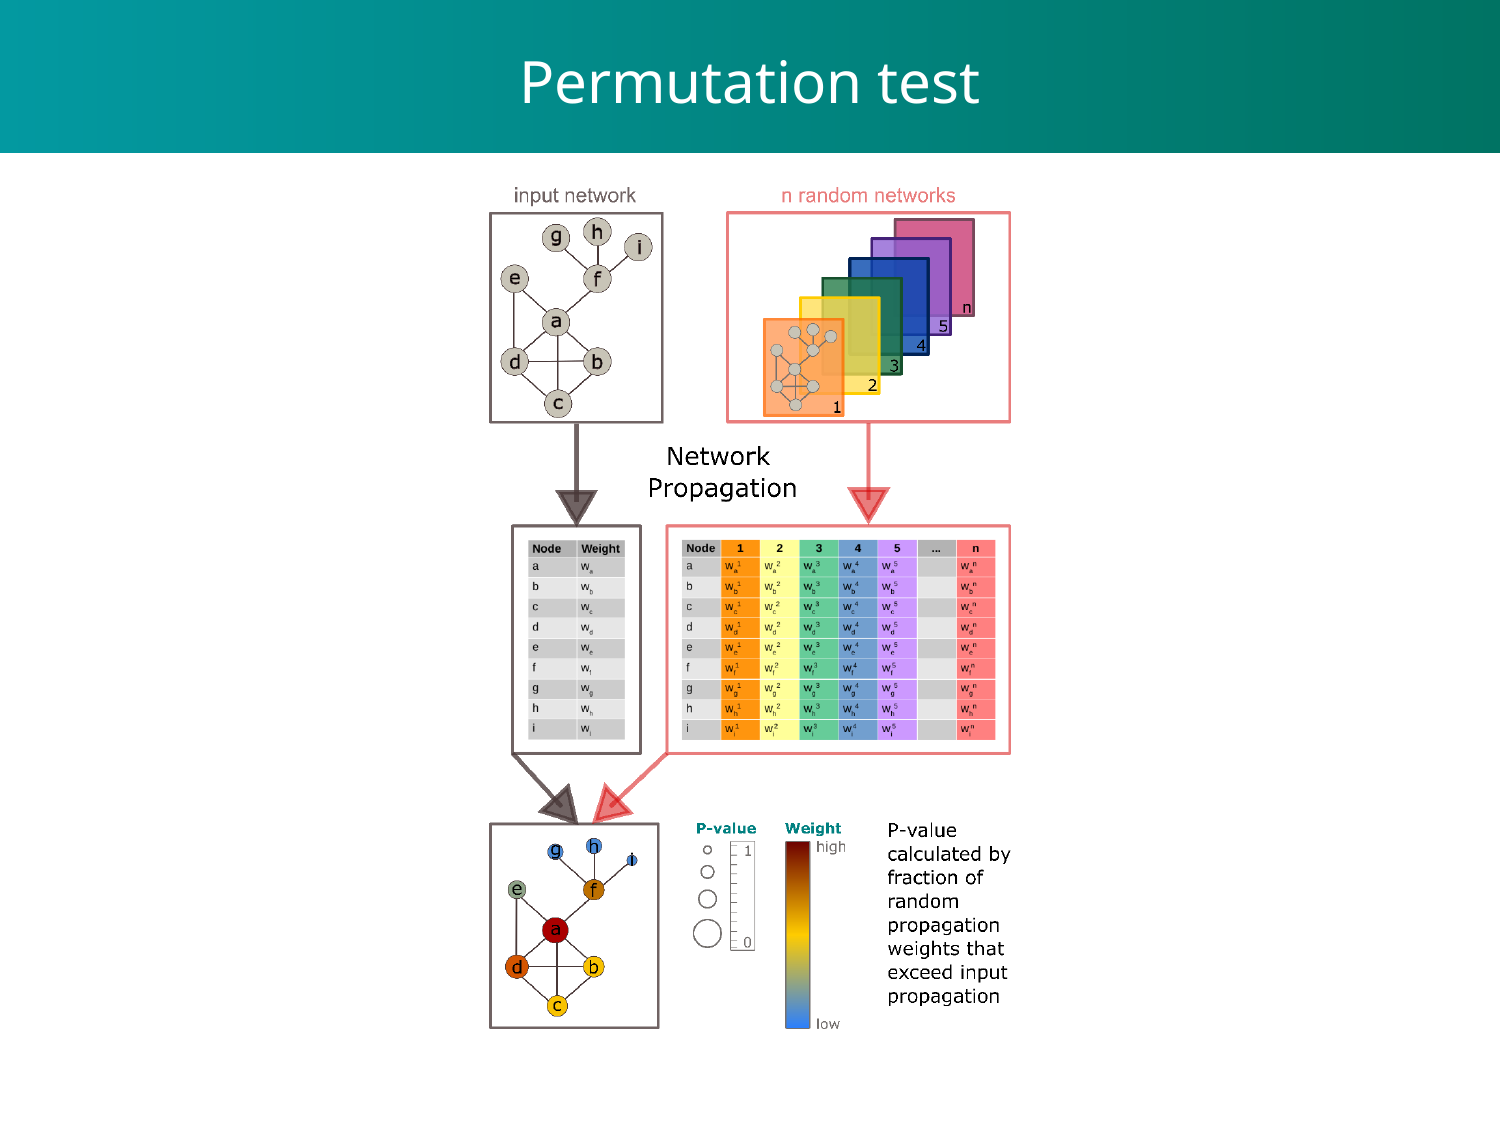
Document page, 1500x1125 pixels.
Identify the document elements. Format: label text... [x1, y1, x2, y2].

picture [489, 187, 1011, 1029]
text_box Permutation test [105, 37, 1395, 123]
